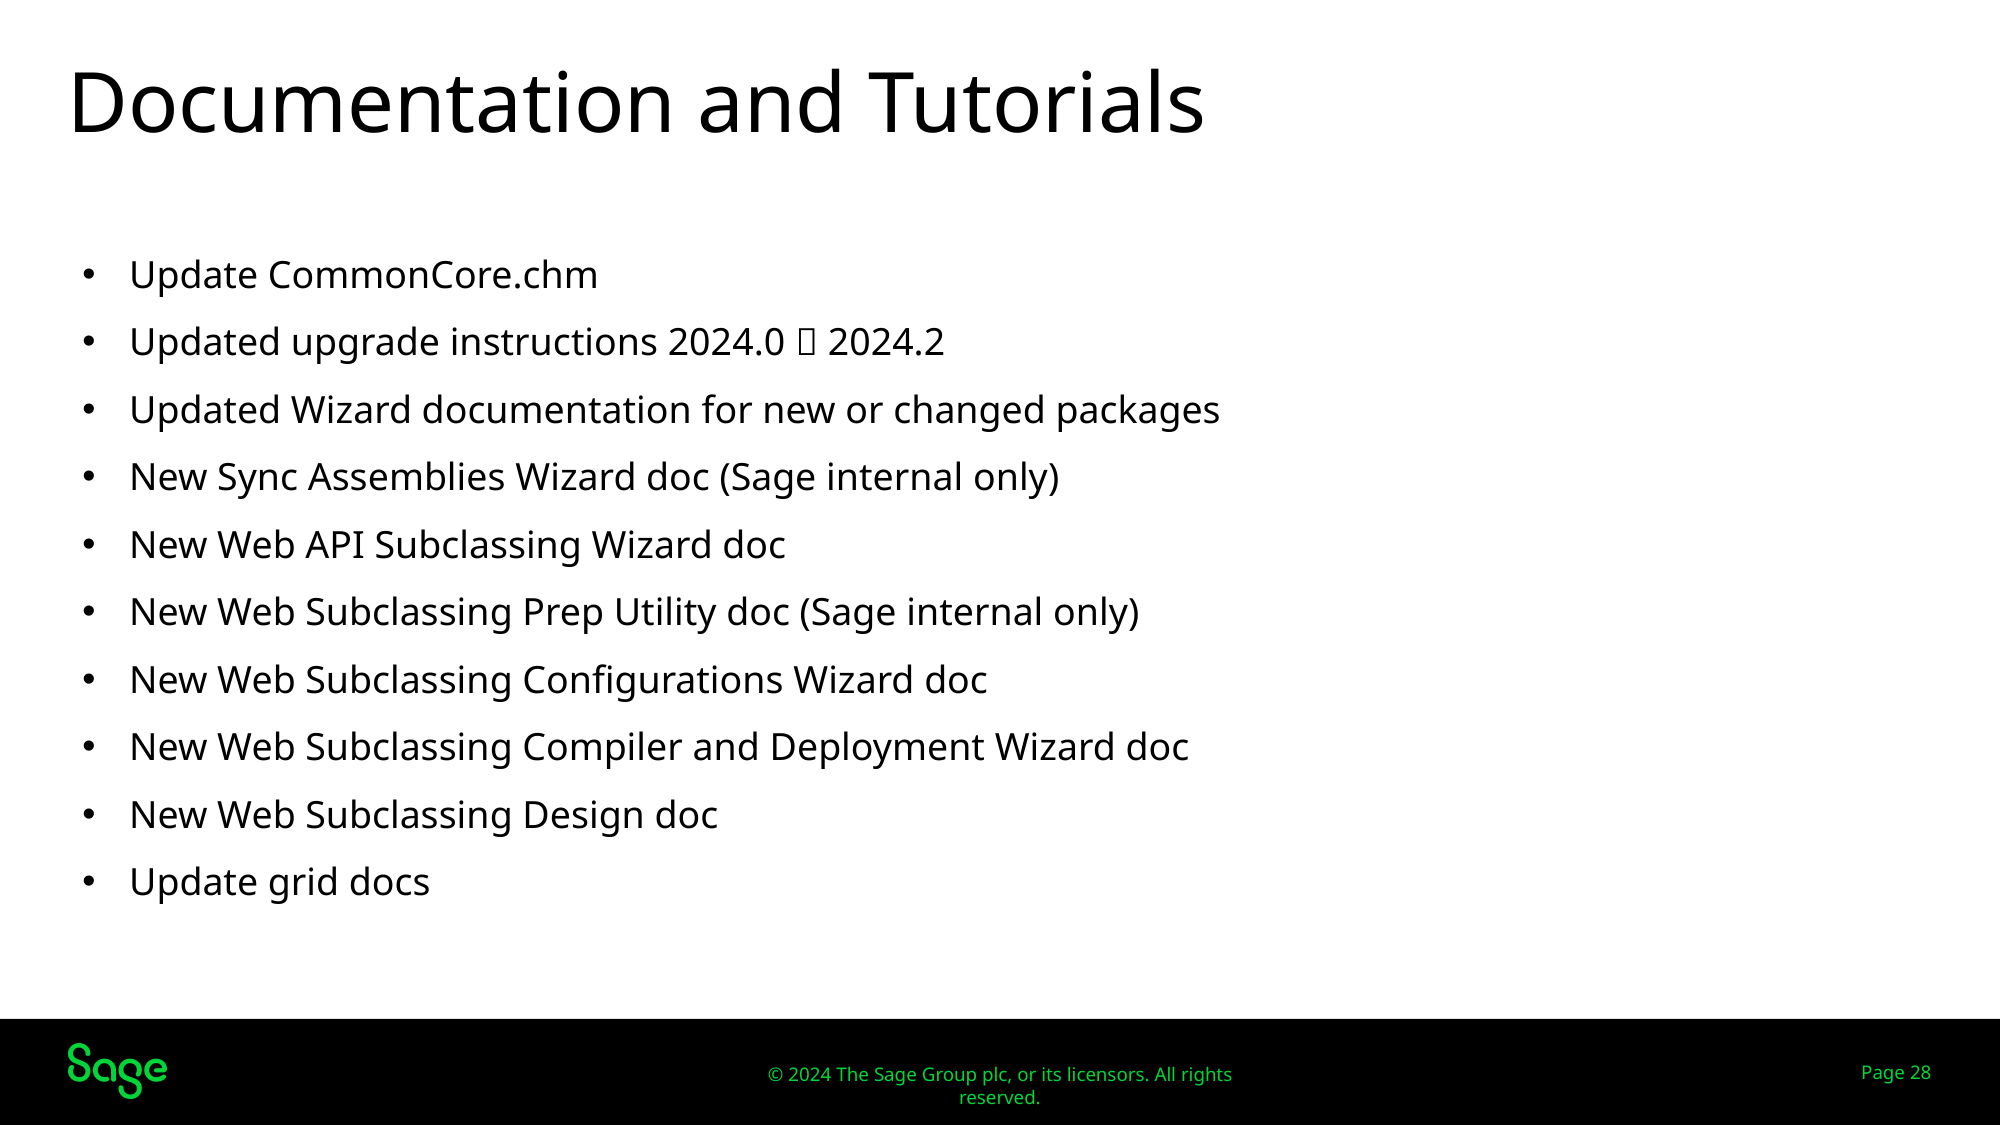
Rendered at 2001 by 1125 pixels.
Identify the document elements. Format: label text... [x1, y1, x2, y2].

title Documentation and Tutorials [67, 49, 1930, 147]
picture [68, 1043, 167, 1099]
slide_number Page 28 [1809, 1043, 1947, 1104]
text_box Update CommonCore.chm Updated upgrade instructions 2024.0  2024.2 Updated Wizard documentation for new or changed packages New Sync Assemblies Wizard doc (Sage internal only) New Web API Subclassing Wizard doc New Web Subclassing Prep Utility doc (Sage internal only) New Web Subclassing Configurations Wizard doc New Web Subclassing Compiler and Deployment Wizard doc New Web Subclassing Design doc Update grid docs [67, 221, 1777, 979]
